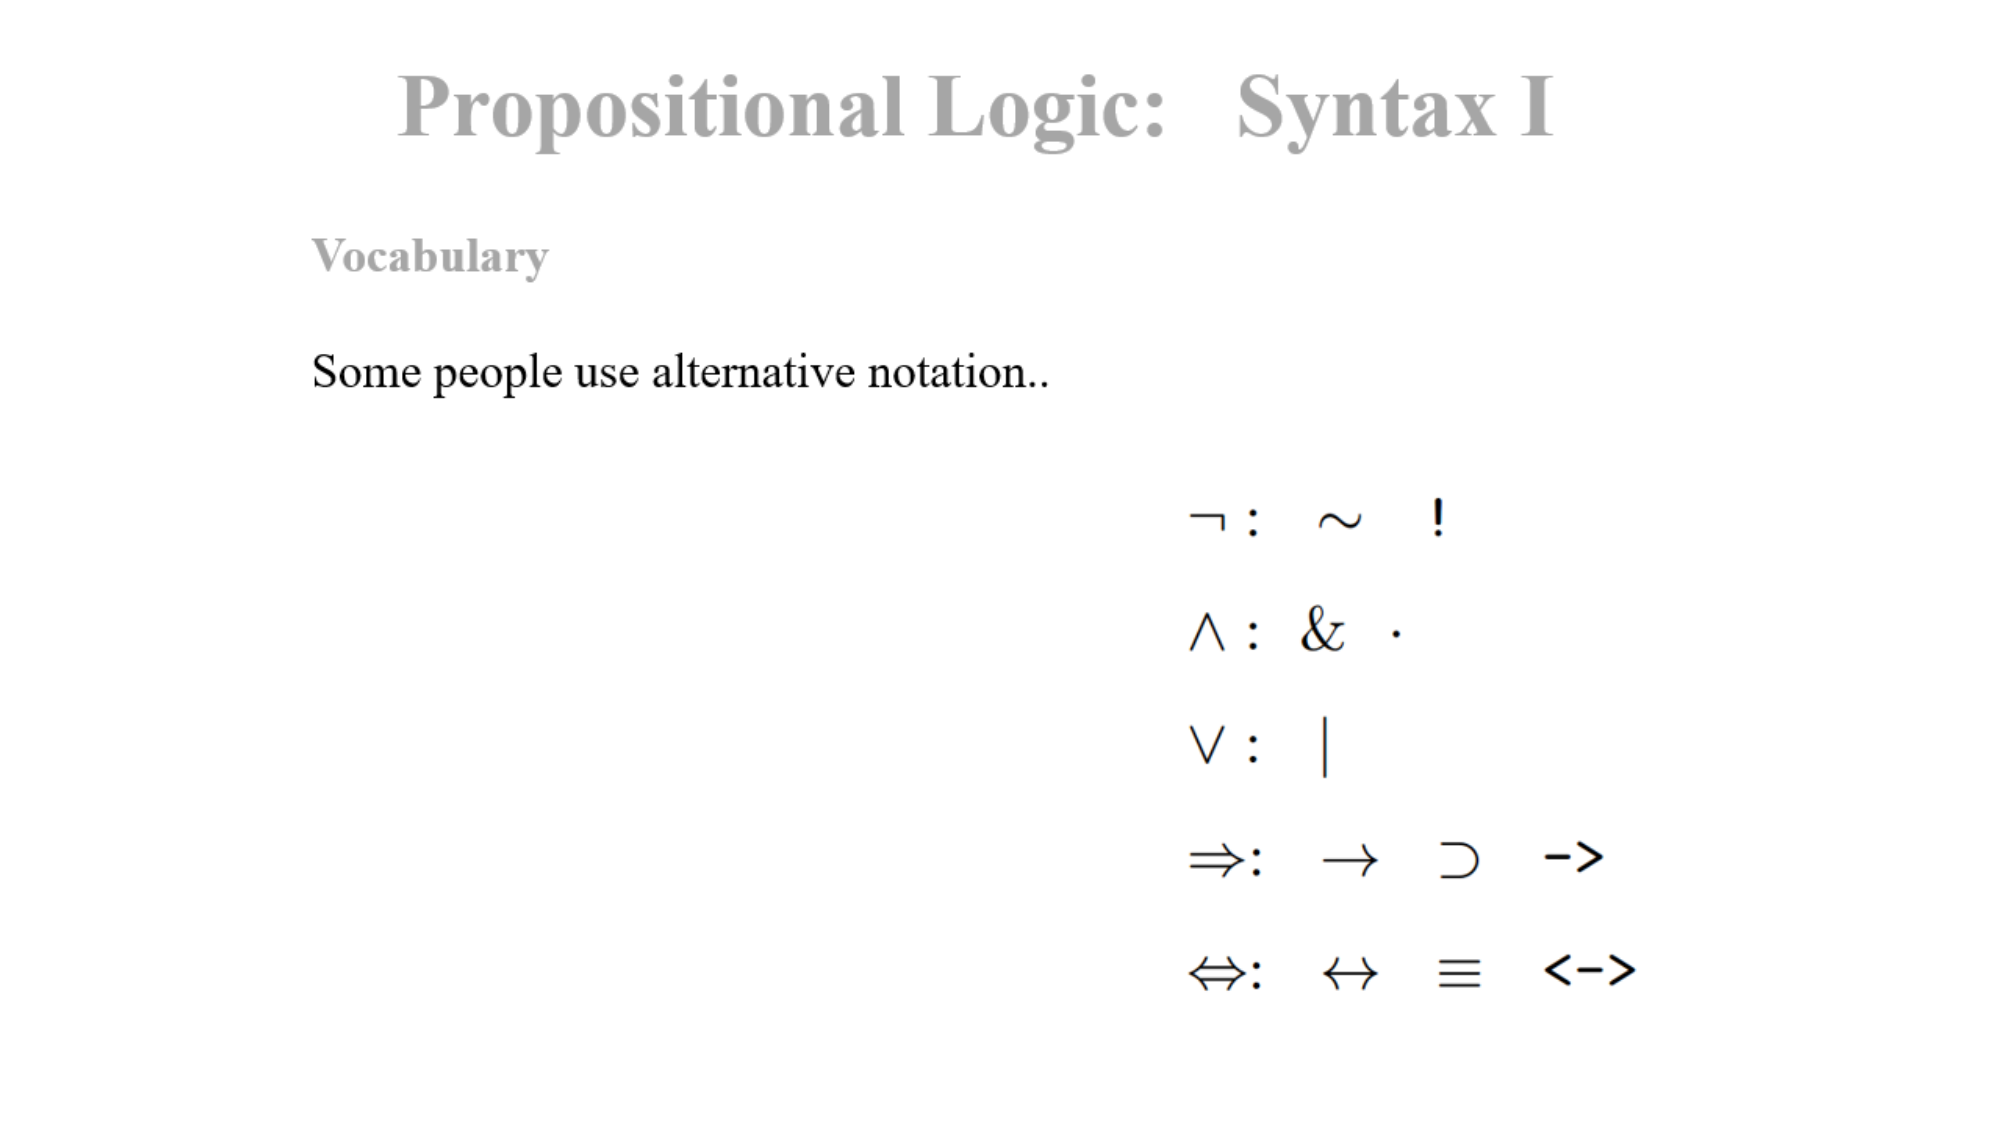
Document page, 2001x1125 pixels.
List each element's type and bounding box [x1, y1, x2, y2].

picture [290, 34, 1710, 1091]
